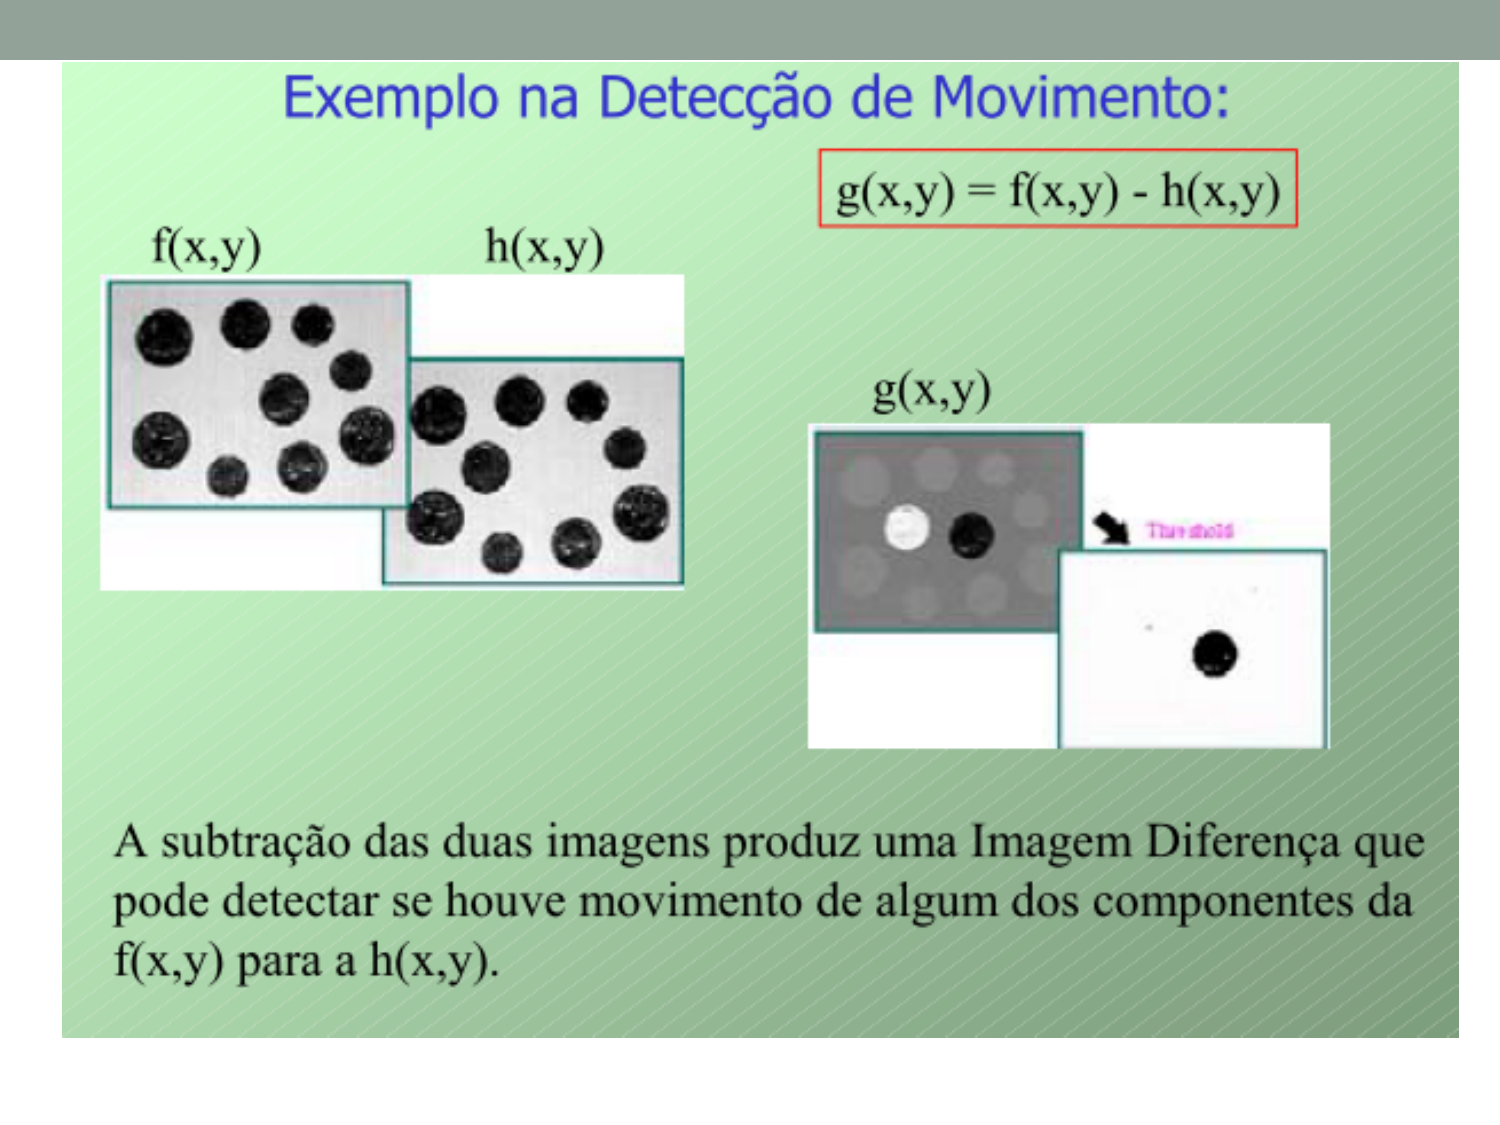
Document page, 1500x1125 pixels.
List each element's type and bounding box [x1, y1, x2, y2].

picture [62, 62, 1459, 1038]
